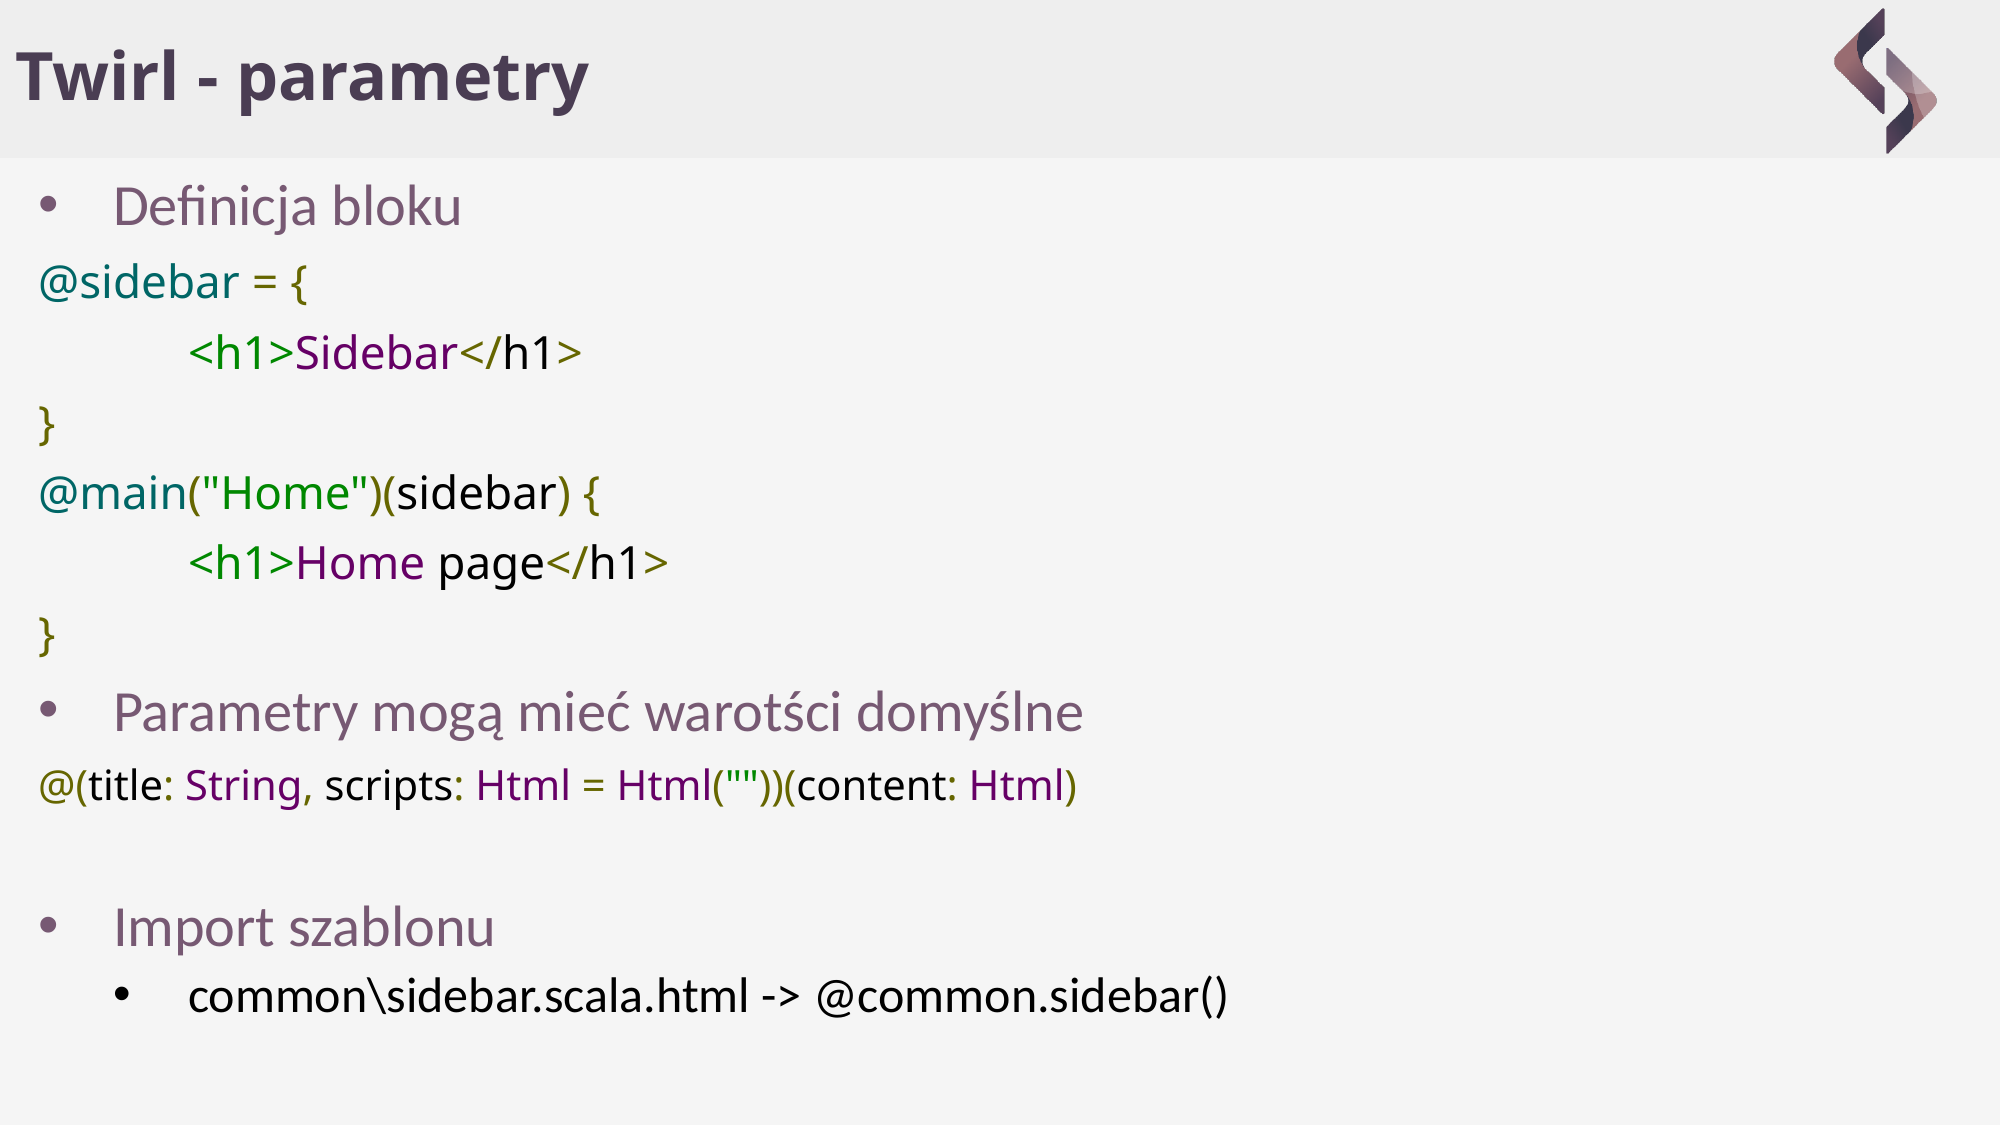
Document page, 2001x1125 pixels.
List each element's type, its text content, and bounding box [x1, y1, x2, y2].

list Definicja bloku @sidebar = { <h1>Sidebar</h1> } @main("Home")(sidebar) { <h1>Home page</h1> } Parametry mogą mieć warotści domyślne @(title: String, scripts: Html = Html(""))(content: Html) Import szablonu common\sidebar.scala.html -> @common.sidebar() [23, 168, 1983, 1100]
picture [1787, 0, 2001, 166]
title Twirl - parametry [0, 0, 1788, 158]
